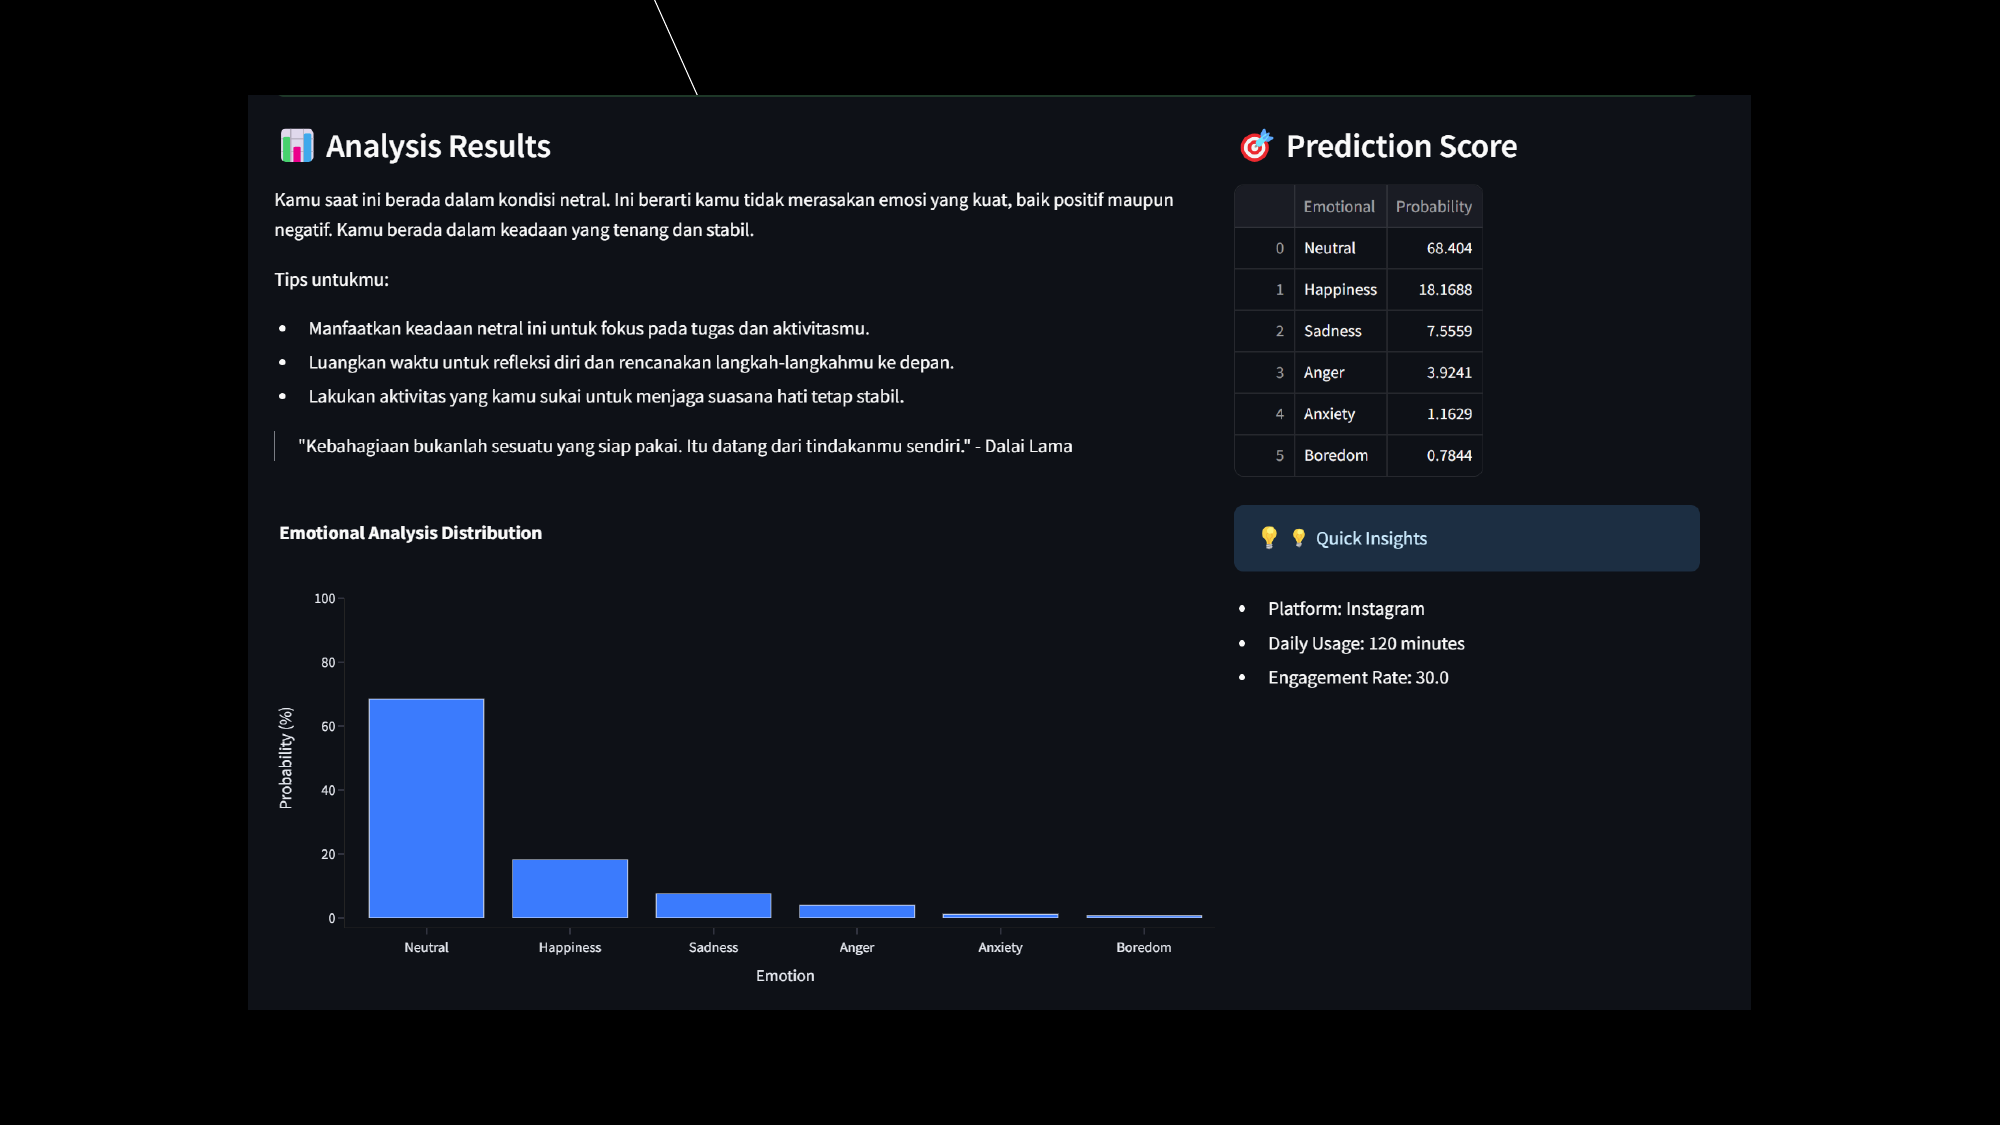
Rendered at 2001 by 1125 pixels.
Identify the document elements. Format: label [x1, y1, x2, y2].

picture [248, 95, 1751, 1010]
